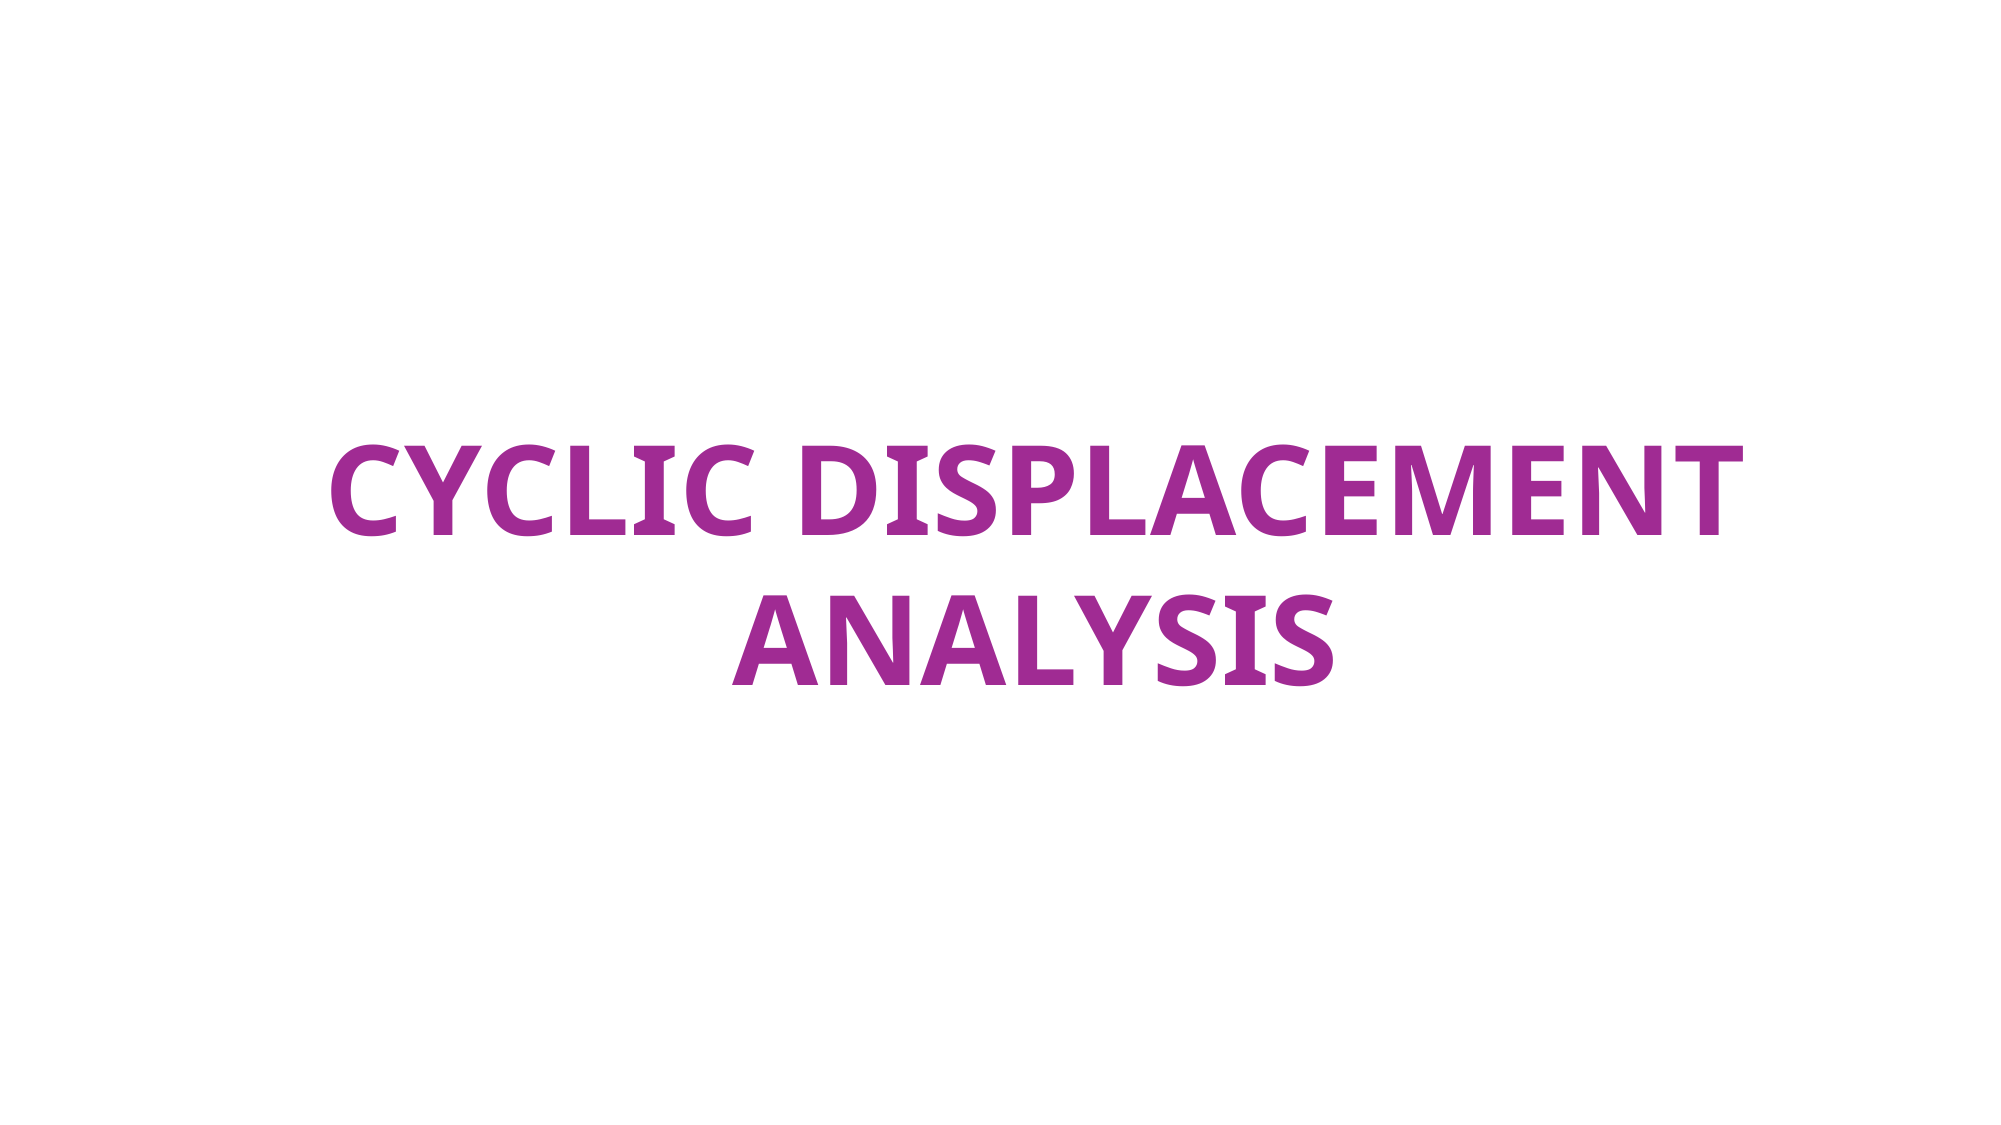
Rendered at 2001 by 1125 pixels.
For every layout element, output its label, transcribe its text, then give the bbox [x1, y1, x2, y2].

text_box CYCLIC DISPLACEMENT ANALYSIS [302, 403, 1770, 719]
